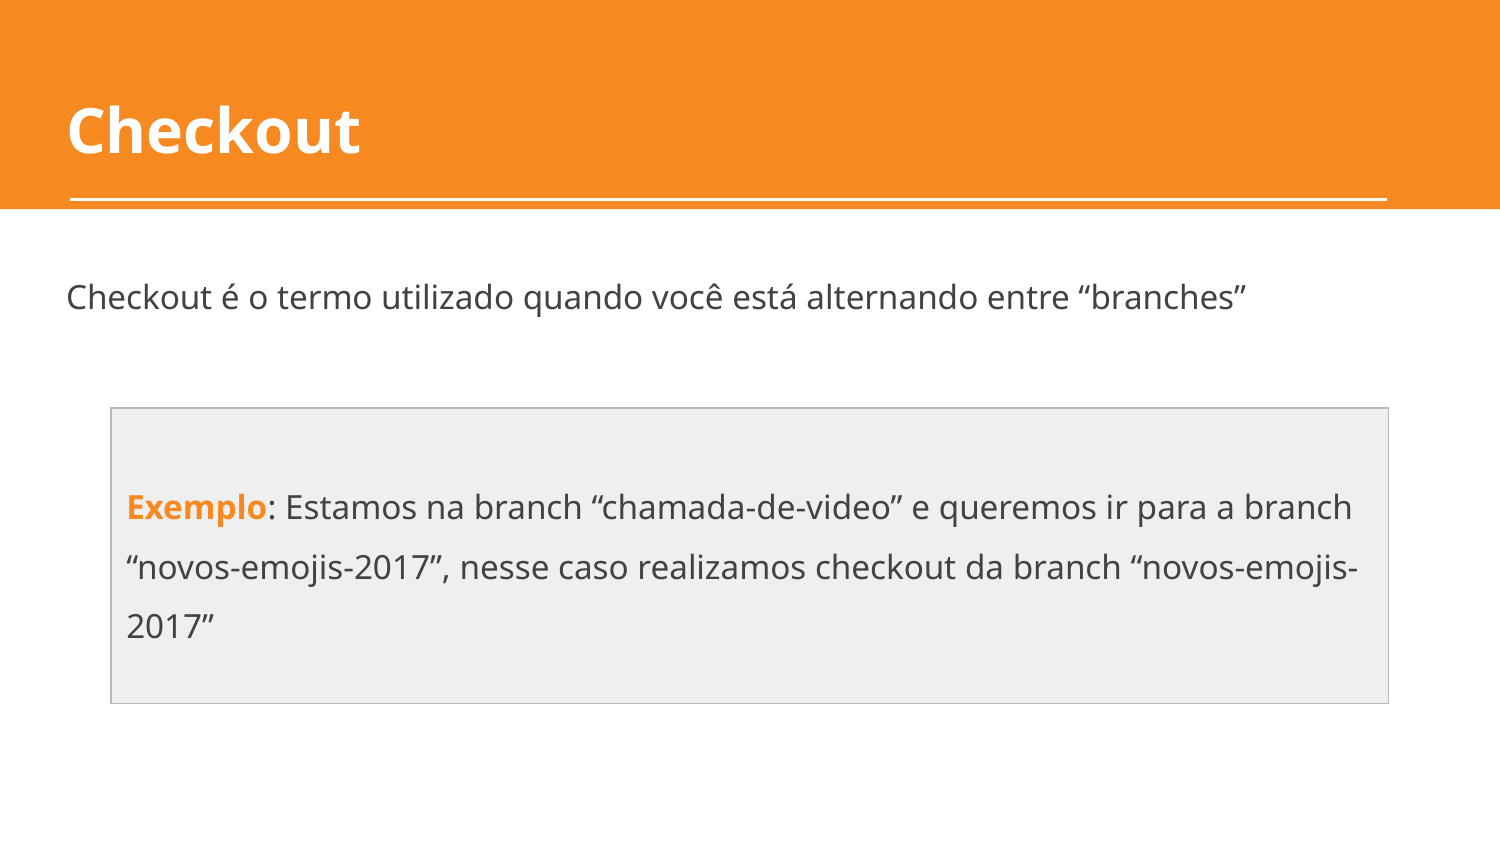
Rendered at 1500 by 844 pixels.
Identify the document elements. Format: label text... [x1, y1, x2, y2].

list Checkout é o termo utilizado quando você está alternando entre “branches” [51, 240, 1449, 520]
text_box Exemplo: Estamos na branch “chamada-de-video” e queremos ir para a branch “novos-emojis-2017”, nesse caso realizamos checkout da branch “novos-emojis-2017” [111, 408, 1389, 704]
title Checkout [51, 61, 1449, 182]
